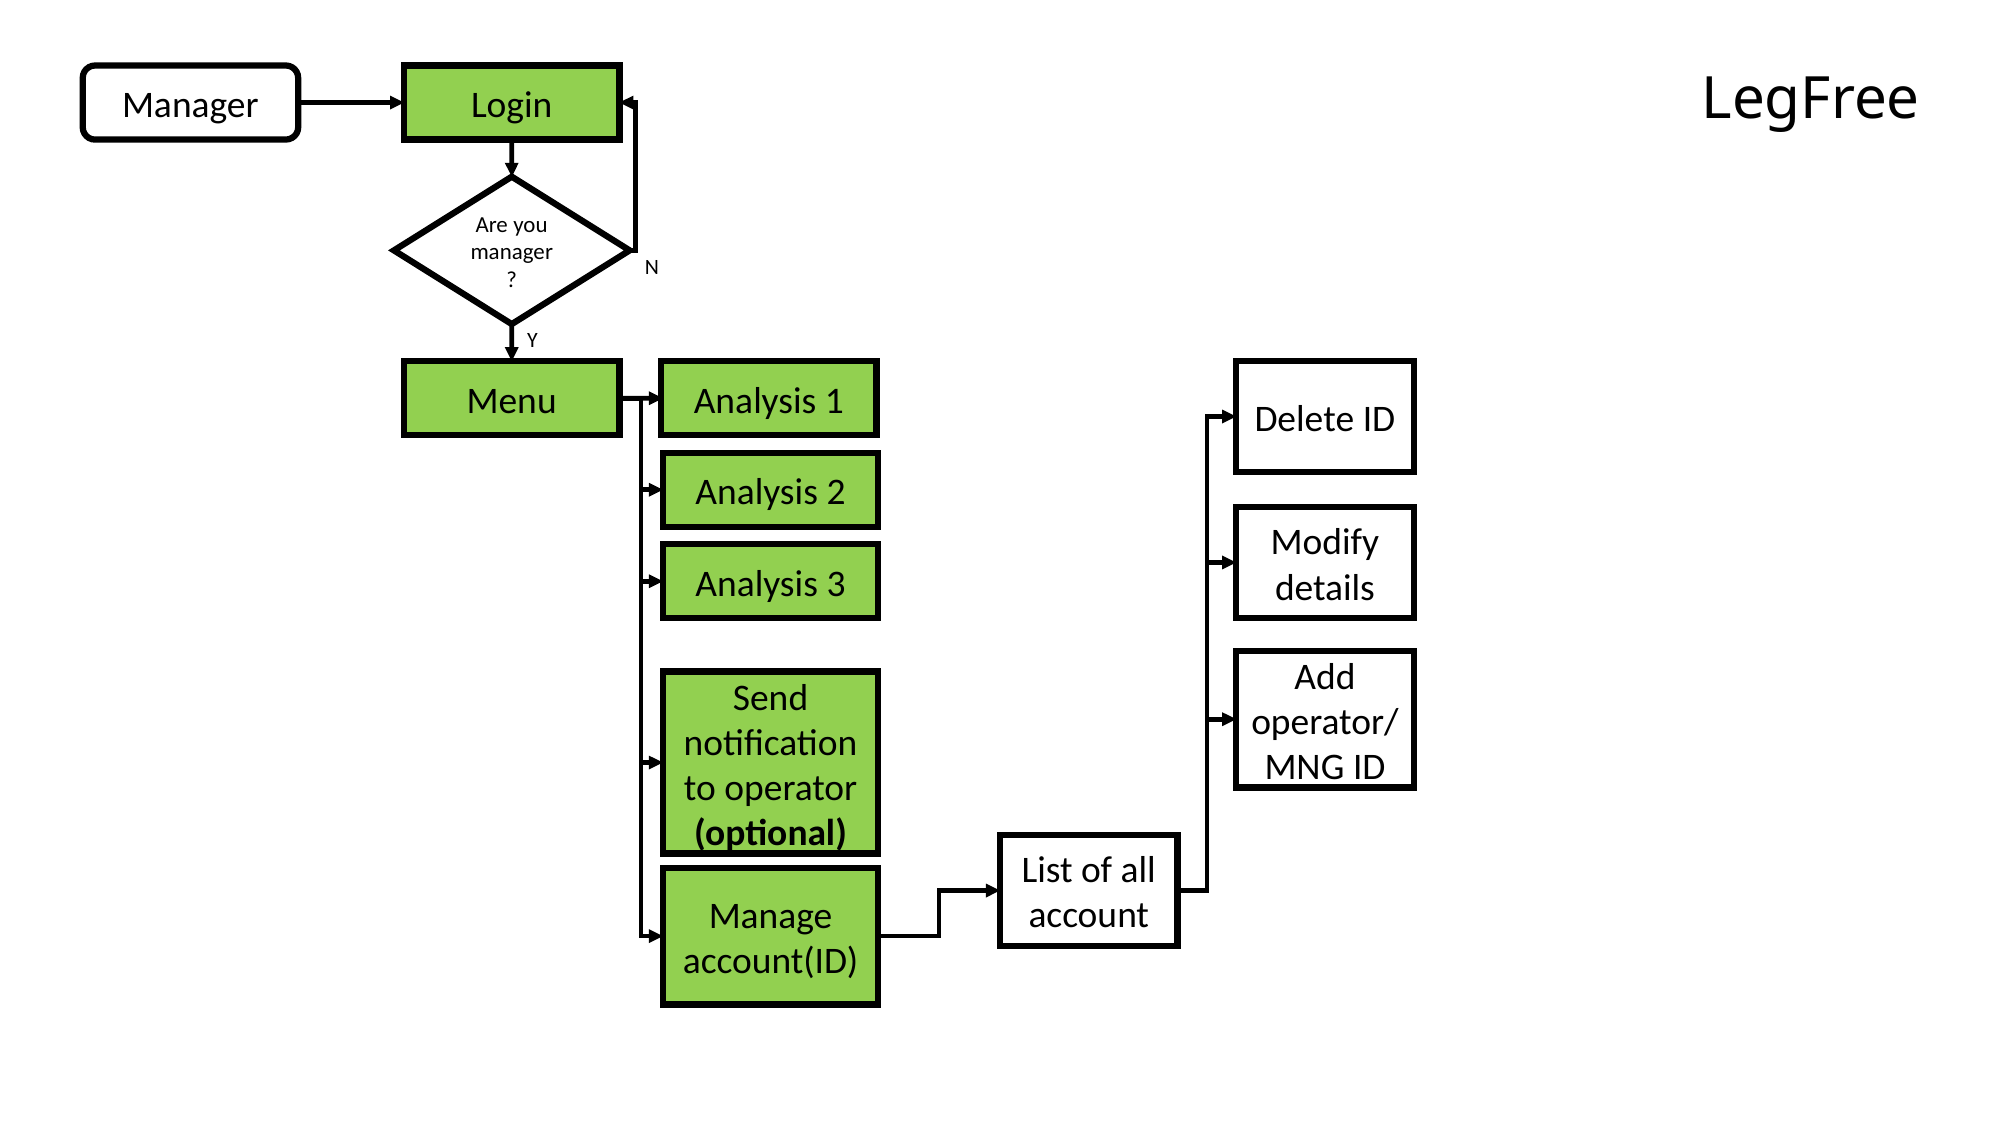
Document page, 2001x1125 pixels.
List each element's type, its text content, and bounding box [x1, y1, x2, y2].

text_box Analysis 2 [663, 452, 879, 528]
text_box Y [512, 318, 553, 360]
text_box Analysis 1 [660, 360, 878, 436]
text_box Manager [81, 64, 300, 141]
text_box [1177, 416, 1237, 891]
text_box N [630, 245, 674, 287]
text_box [619, 398, 663, 937]
text_box Menu [403, 360, 620, 436]
text_box LegFree [1687, 52, 1935, 138]
text_box Manage account(ID) [662, 867, 879, 1005]
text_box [619, 102, 630, 251]
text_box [878, 890, 1000, 937]
text_box Modify details [1237, 506, 1415, 619]
text_box Are you manager? [392, 176, 630, 324]
text_box Login [403, 64, 620, 141]
text_box Send notification to operator (optional) [663, 671, 879, 854]
text_box Analysis 3 [663, 543, 879, 619]
text_box Add operator/MNG ID [1237, 650, 1415, 789]
text_box List of all account [999, 834, 1179, 947]
text_box Delete ID [1235, 360, 1415, 473]
